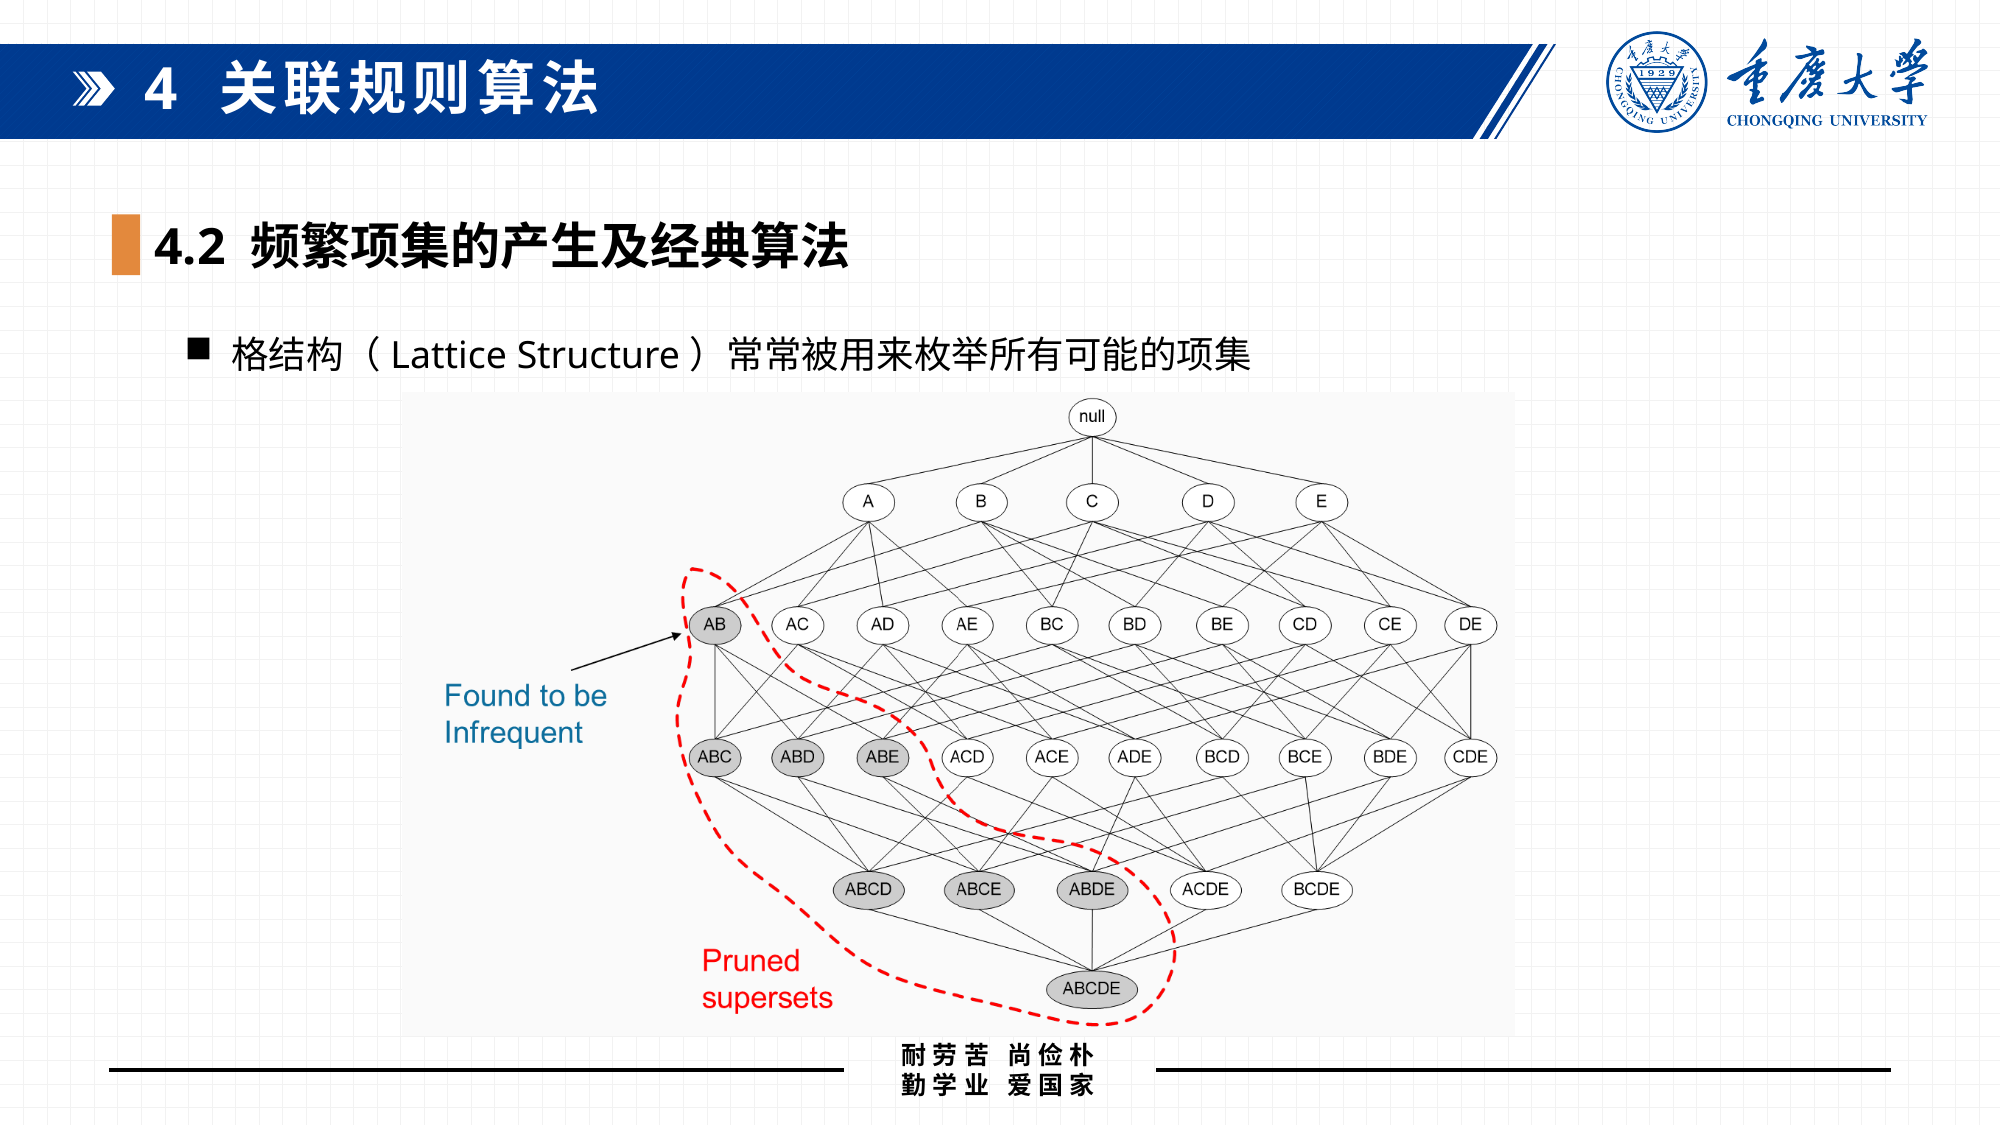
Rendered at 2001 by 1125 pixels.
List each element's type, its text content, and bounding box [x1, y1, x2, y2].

list 4 关联规则算法 [108, 51, 1356, 136]
picture [1606, 31, 1928, 133]
picture [402, 392, 1515, 1036]
text_box 格结构（Lattice Structure）常常被用来枚举所有可能的项集 [169, 323, 1356, 383]
list 4.2 频繁项集的产生及经典算法 [139, 213, 1891, 275]
